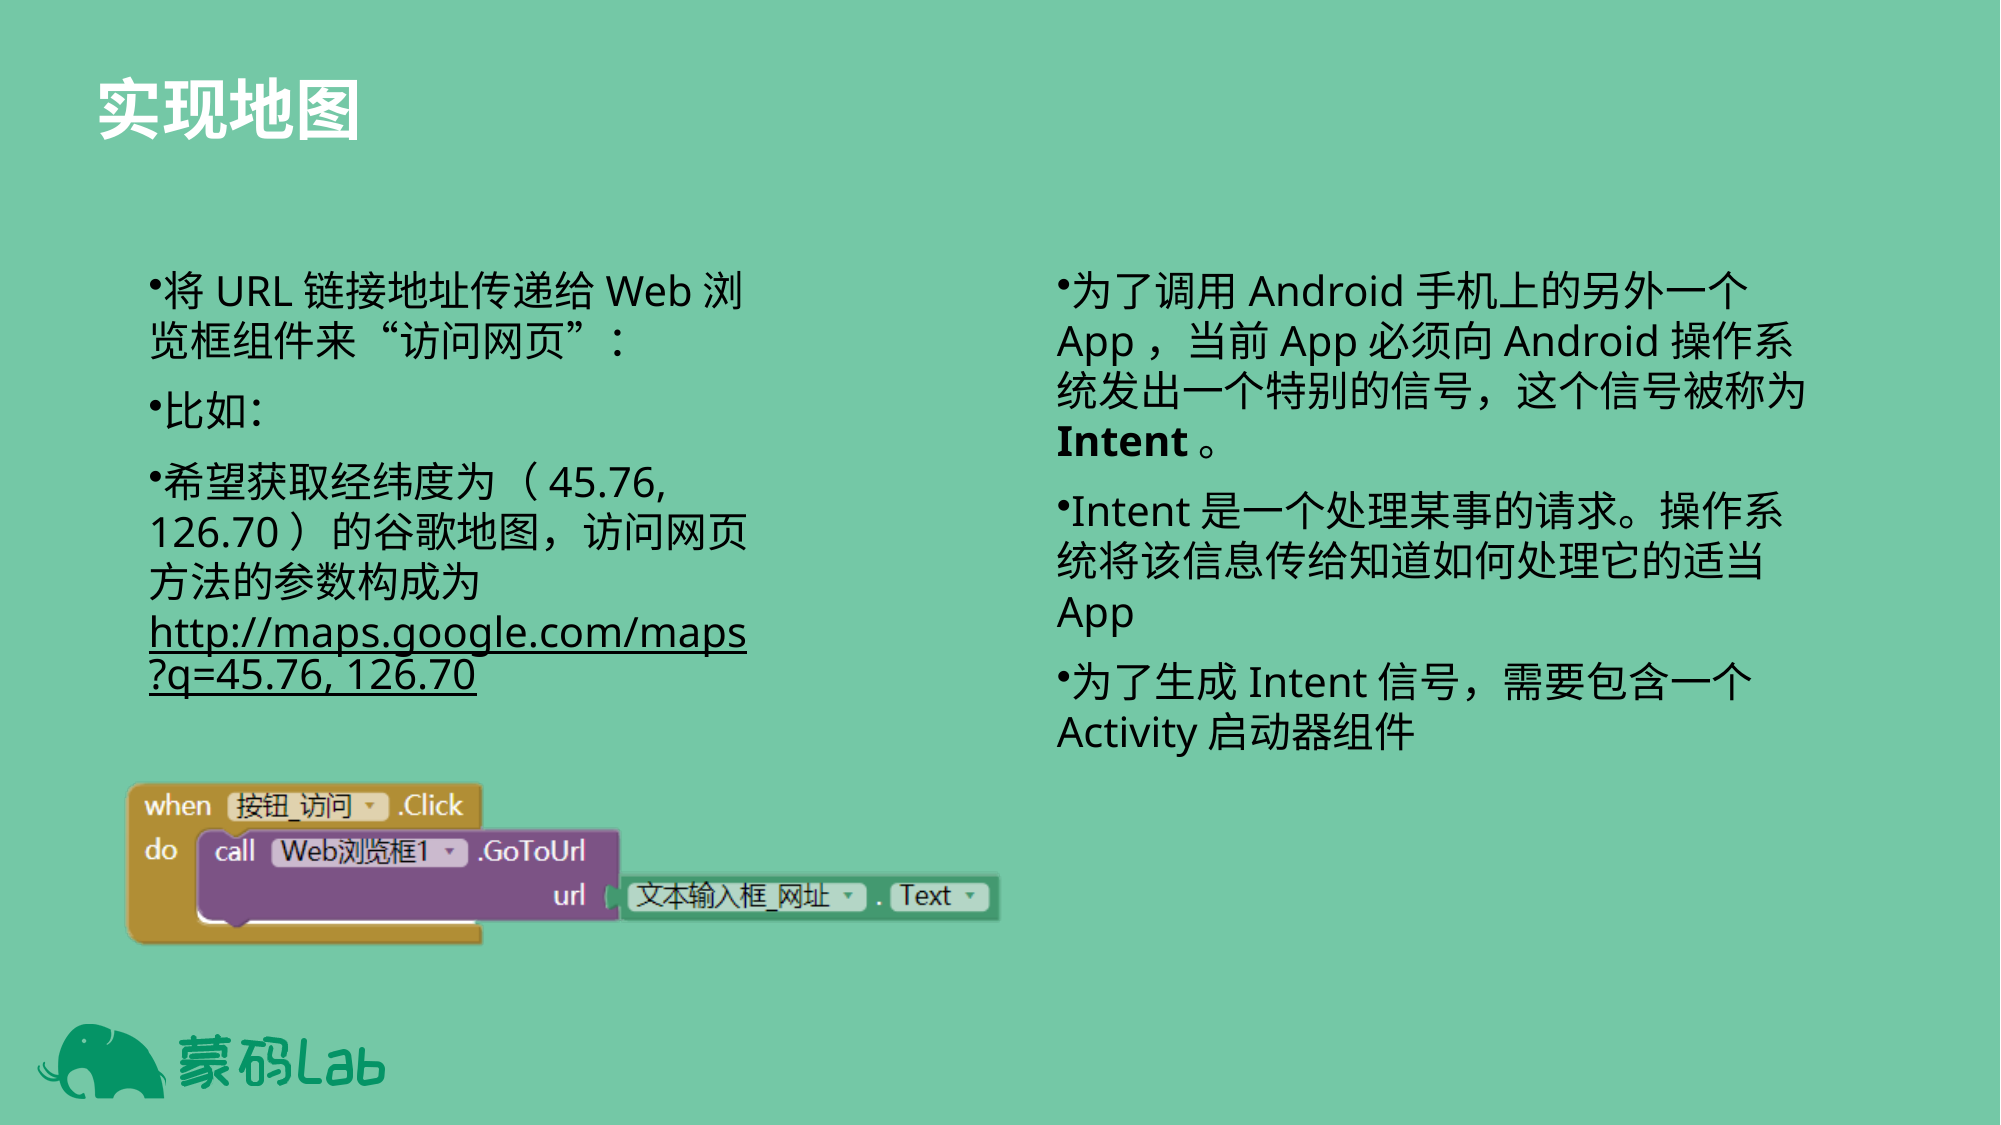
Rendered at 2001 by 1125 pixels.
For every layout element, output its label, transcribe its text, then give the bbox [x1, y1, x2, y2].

text_box 将URL链接地址传递给Web浏览框组件来“访问网页”： 比如： 希望获取经纬度为（45.76, 126.70）的谷歌地图，访问网页方法的参数构成为http://maps.google.com/maps?q=45.76, 126.70 [133, 256, 766, 721]
picture [122, 768, 1020, 962]
text_box 为了调用Android手机上的另外一个App，当前App必须向Android操作系统发出一个特别的信号，这个信号被称为Intent。 Intent是一个处理某事的请求。操作系统将该信息传给知道如何处理它的适当App 为了生成Intent信号，需要包含一个Activity启动器组件 [1042, 256, 1838, 764]
list 实现地图 [80, 69, 846, 174]
picture [26, 1015, 394, 1108]
